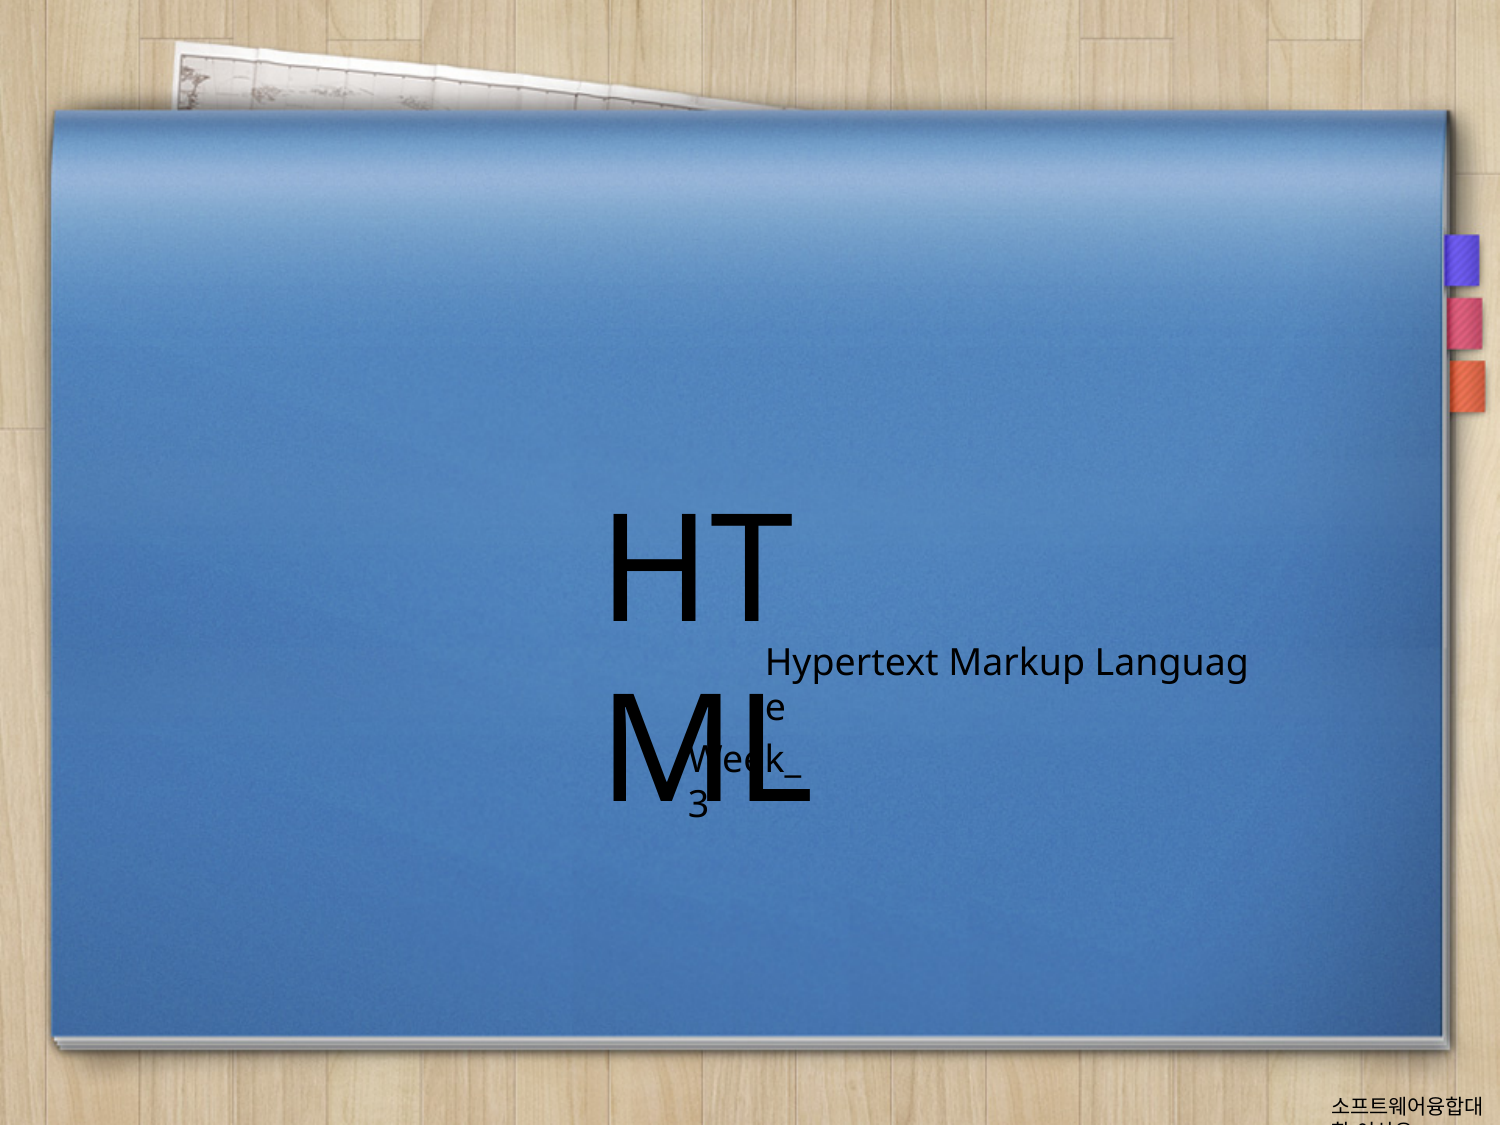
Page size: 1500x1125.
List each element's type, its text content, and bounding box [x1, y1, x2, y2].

picture [0, 0, 1500, 1125]
text_box Week_3 [673, 727, 827, 833]
